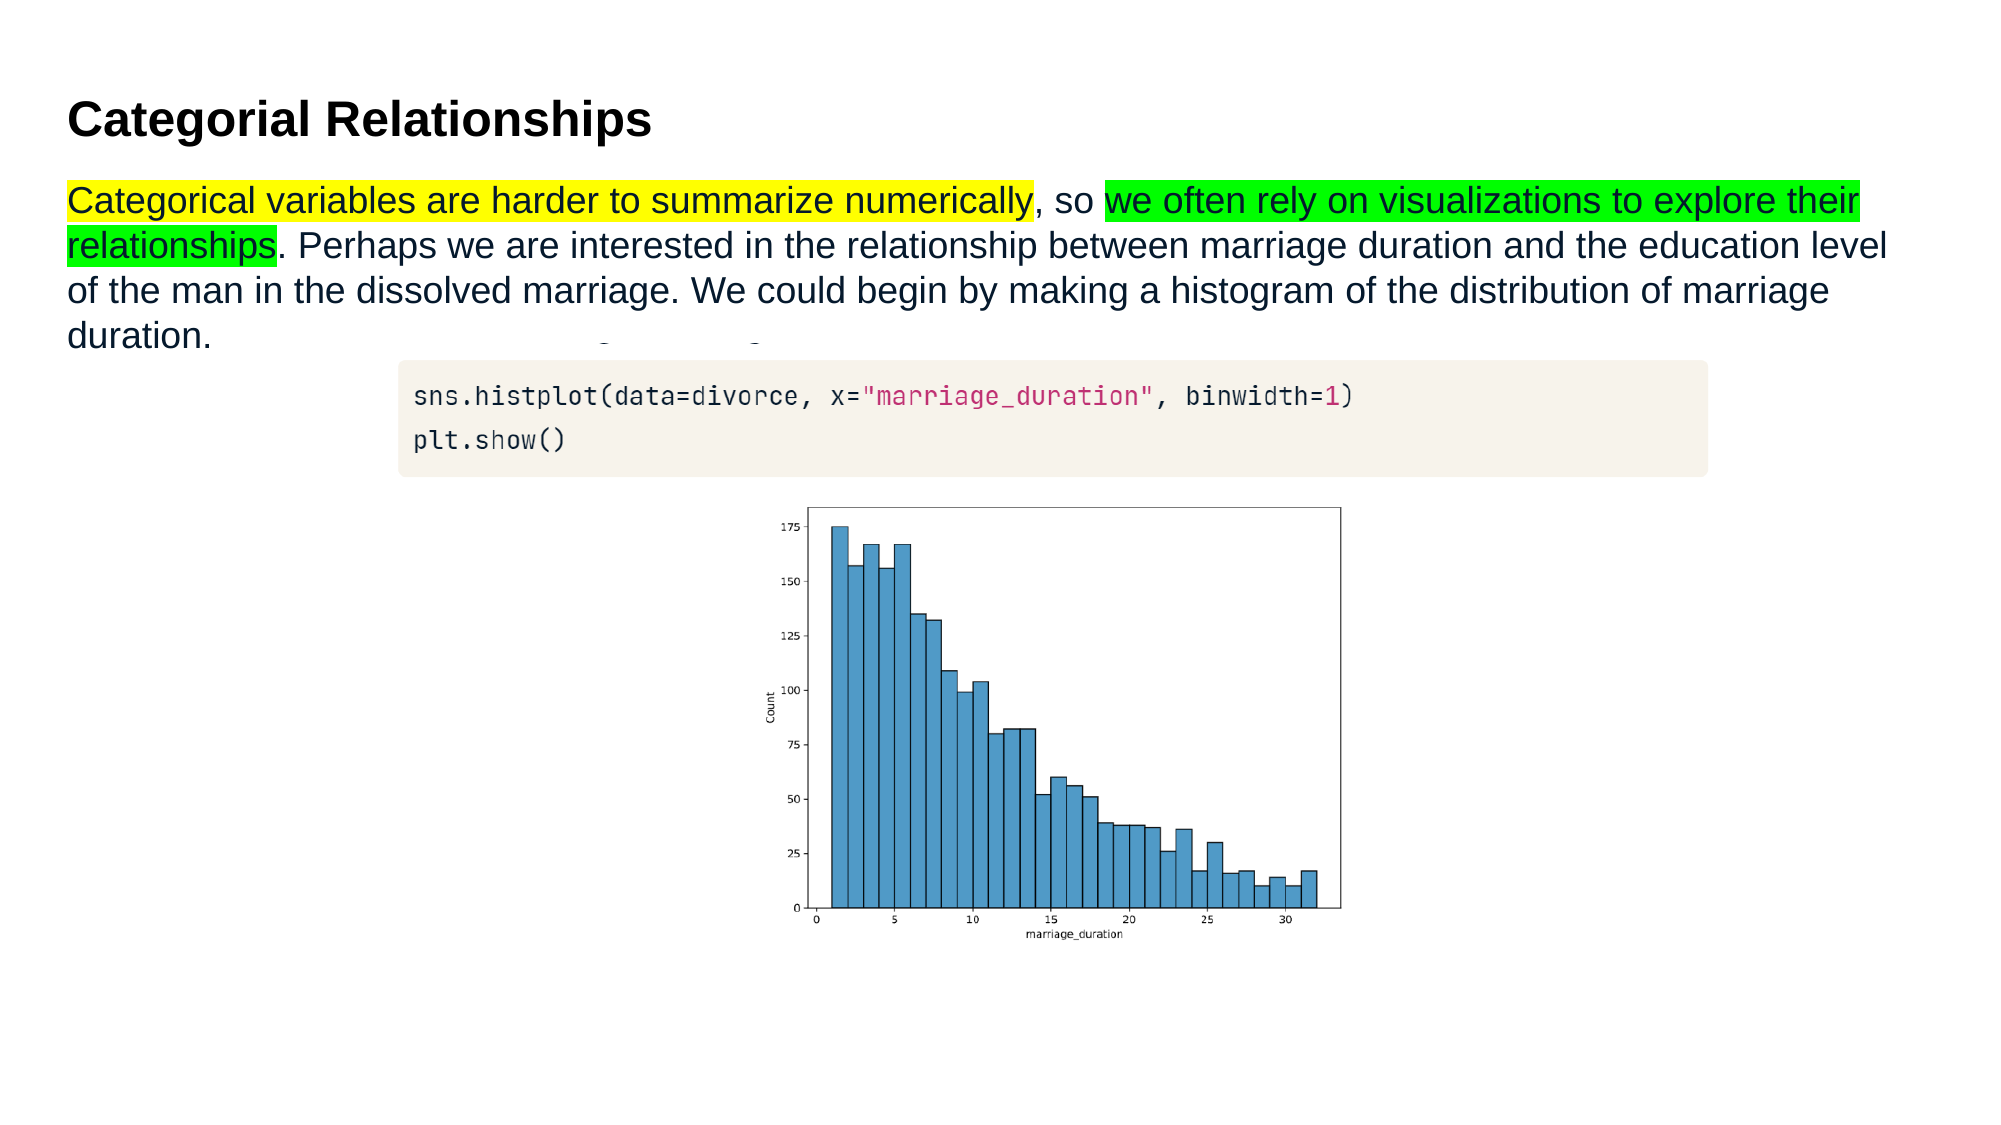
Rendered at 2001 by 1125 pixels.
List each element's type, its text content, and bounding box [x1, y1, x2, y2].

text_box Categorical variables are harder to summarize numerically, so we often rely on visualizations to explore their relationships. Perhaps we are interested in the relationship between marriage duration and the education level of the man in the dissolved marriage. We could begin by making a histogram of the distribution of marriage duration. [52, 168, 1933, 364]
text_box Categorial Relationships [52, 75, 1053, 155]
picture [383, 342, 1722, 957]
